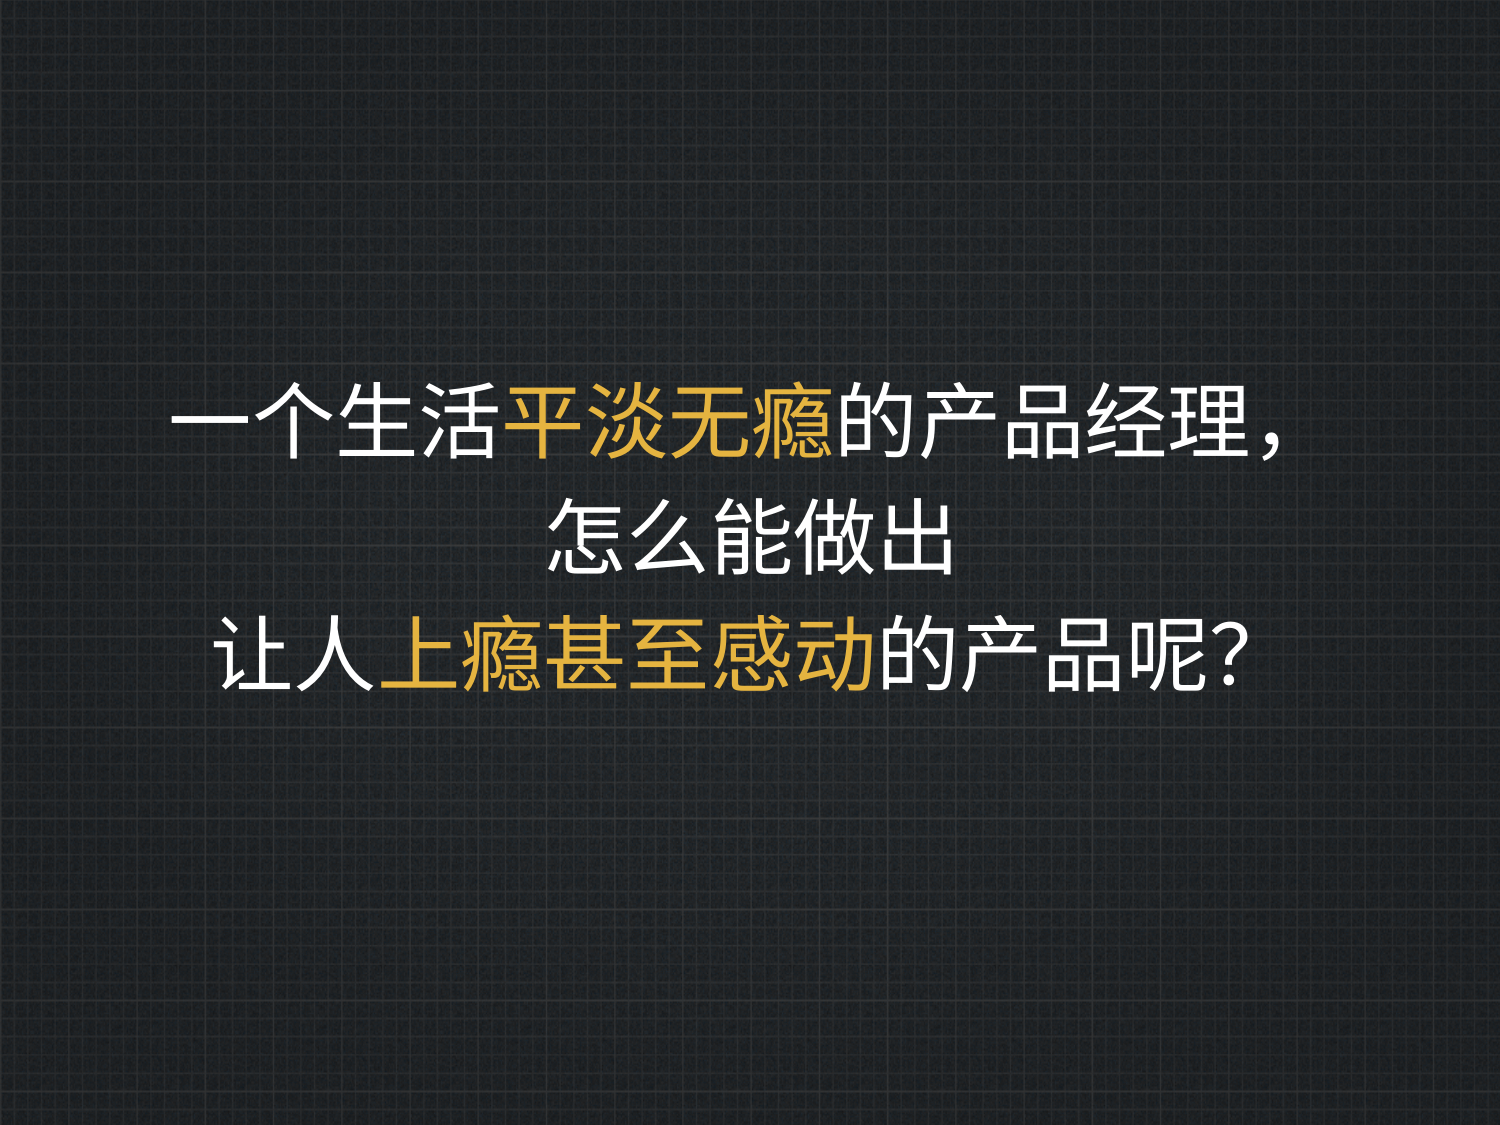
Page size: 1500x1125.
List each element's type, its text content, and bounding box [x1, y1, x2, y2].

picture [0, 0, 1500, 1125]
list 一个生活平淡无瘾的产品经理， 怎么能做出 让人上瘾甚至感动的产品呢？ [76, 361, 1427, 745]
